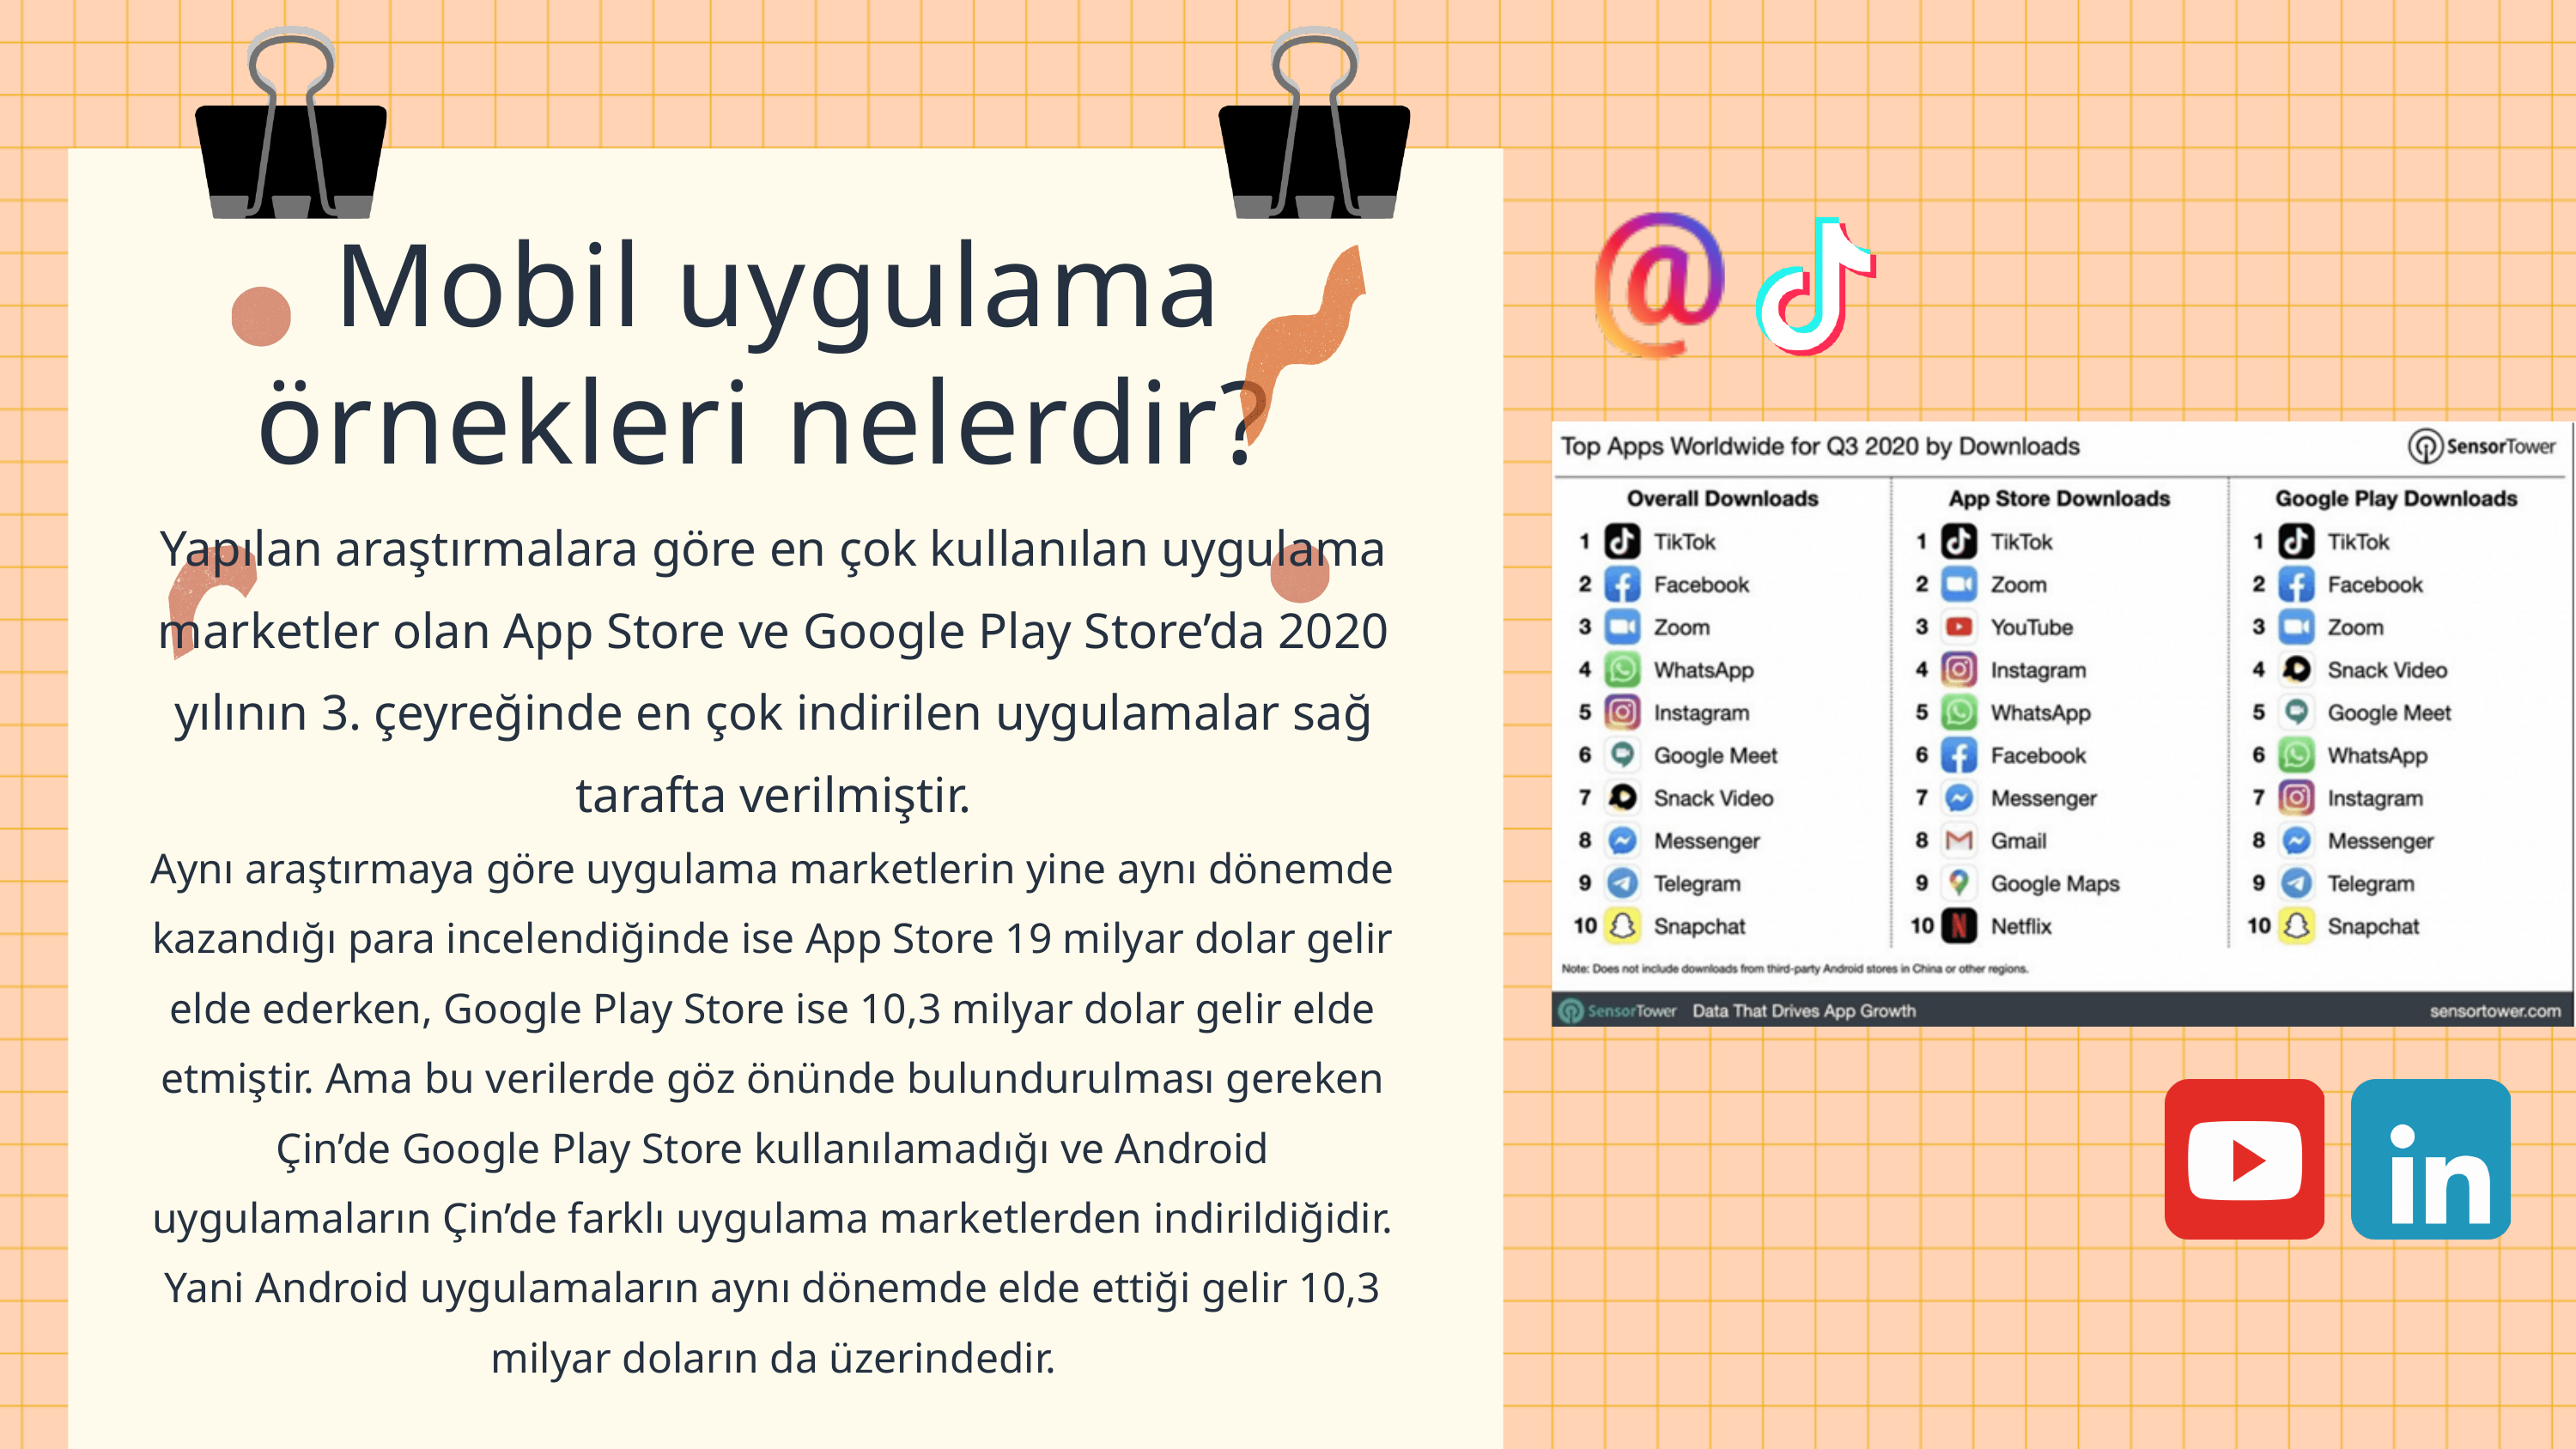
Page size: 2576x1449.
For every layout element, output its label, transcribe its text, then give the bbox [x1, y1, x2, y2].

text_box [1595, 211, 1725, 361]
text_box [2164, 1079, 2325, 1240]
text_box [1552, 421, 2576, 1027]
text_box [2351, 1079, 2512, 1240]
text_box [231, 287, 291, 347]
text_box [195, 26, 387, 211]
text_box [1218, 244, 1389, 453]
text_box [68, 149, 1504, 1449]
text_box Yapılan araştırmalara göre en çok kullanılan uygulama marketler olan App Store ve Google Play Store’da 2020 yılının 3. çeyreğinde en çok indirilen uygulamalar sağ tarafta verilmiştir. Aynı araştırmaya göre uygulama marketlerin yine aynı dönemde kazandığı para incelendiğinde ise App Store 19 milyar dolar gelir elde ederken, Google Play Store ise 10,3 milyar dolar gelir elde etmiştir. Ama bu verilerde göz önünde bulundurulması gereken Çin’de Google Play Store kullanılamadığı ve Android uygulamaların Çin’de farklı uygulama marketlerden indirildiğidir. Yani Android uygulamaların aynı dönemde elde ettiği gelir 10,3 milyar doların da üzerindedir. [144, 494, 1403, 1381]
text_box [1755, 217, 1877, 356]
text_box [0, 0, 2576, 1449]
text_box Mobil uygulama örnekleri nelerdir? [195, 211, 1364, 487]
text_box [1218, 26, 1411, 219]
